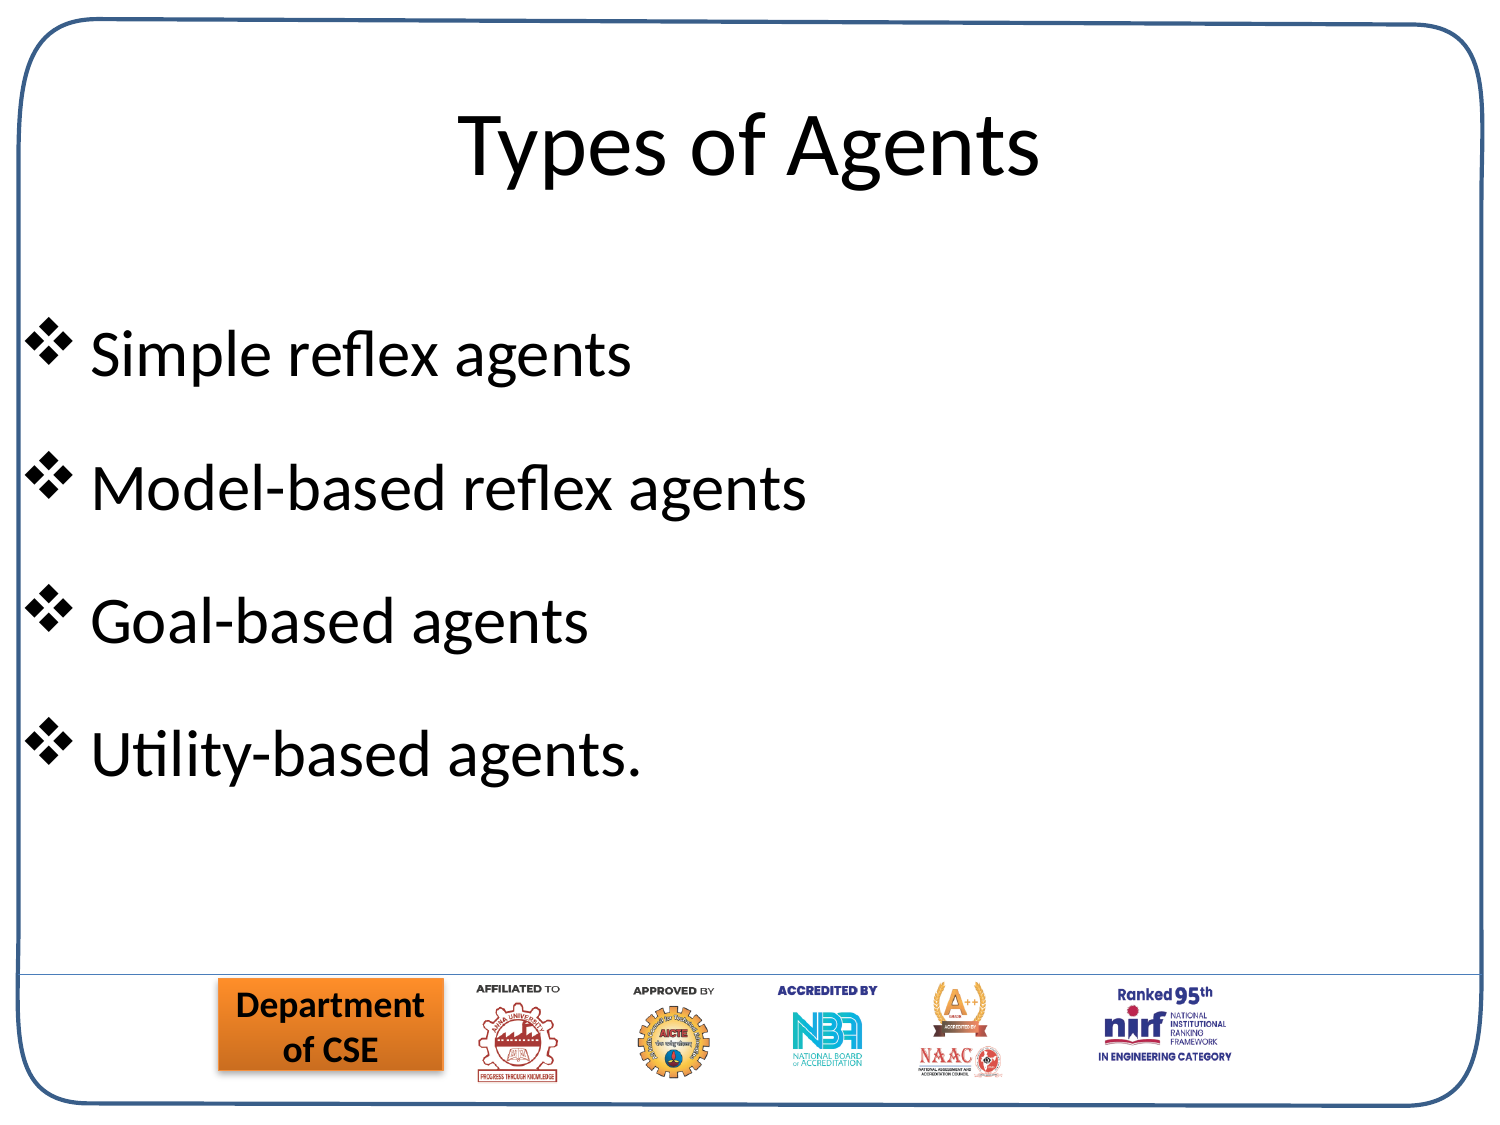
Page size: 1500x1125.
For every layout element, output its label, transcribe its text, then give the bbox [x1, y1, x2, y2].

list Simple reflex agents Model-based reflex agents Goal-based agents Utility-based agents. [0, 262, 1350, 1005]
title Types of Agents [75, 45, 1425, 233]
picture [620, 1005, 731, 1086]
picture [775, 1005, 880, 1070]
picture [1092, 1005, 1241, 1074]
picture [466, 1005, 569, 1089]
picture [914, 1005, 1007, 1083]
